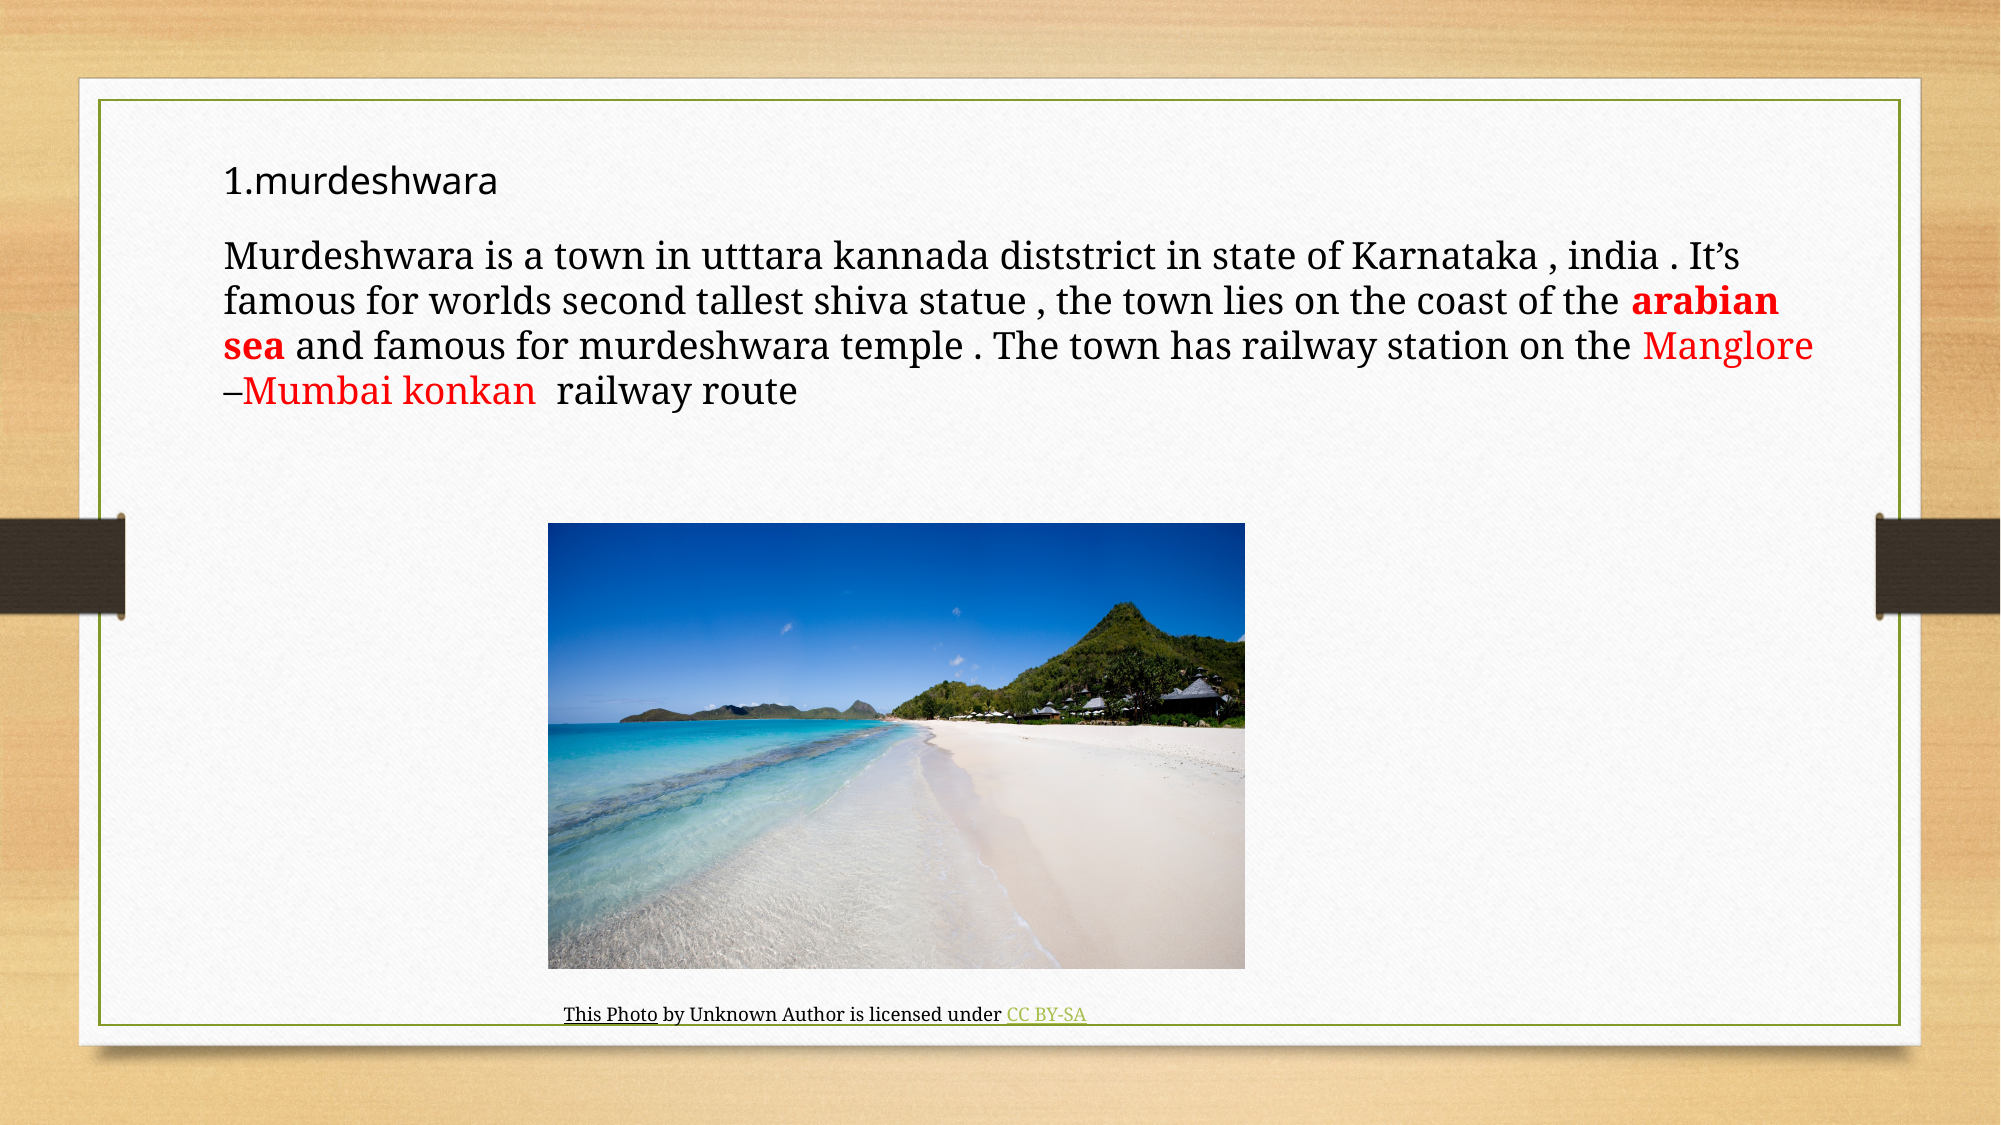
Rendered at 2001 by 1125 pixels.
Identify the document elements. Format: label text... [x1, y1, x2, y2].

text_box 1.murdeshwara [208, 149, 1023, 210]
text_box Murdeshwara is a town in utttara kannada diststrict in state of Karnataka , india . It’s famous for worlds second tallest shiva statue , the town lies on the coast of the arabian sea and famous for murdeshwara temple . The town has railway station on the Manglore –Mumbai konkan railway route [208, 224, 1837, 420]
picture [0, 0, 2001, 1125]
text_box This Photo by Unknown Author is licensed under CC BY-SA [548, 994, 1245, 1036]
